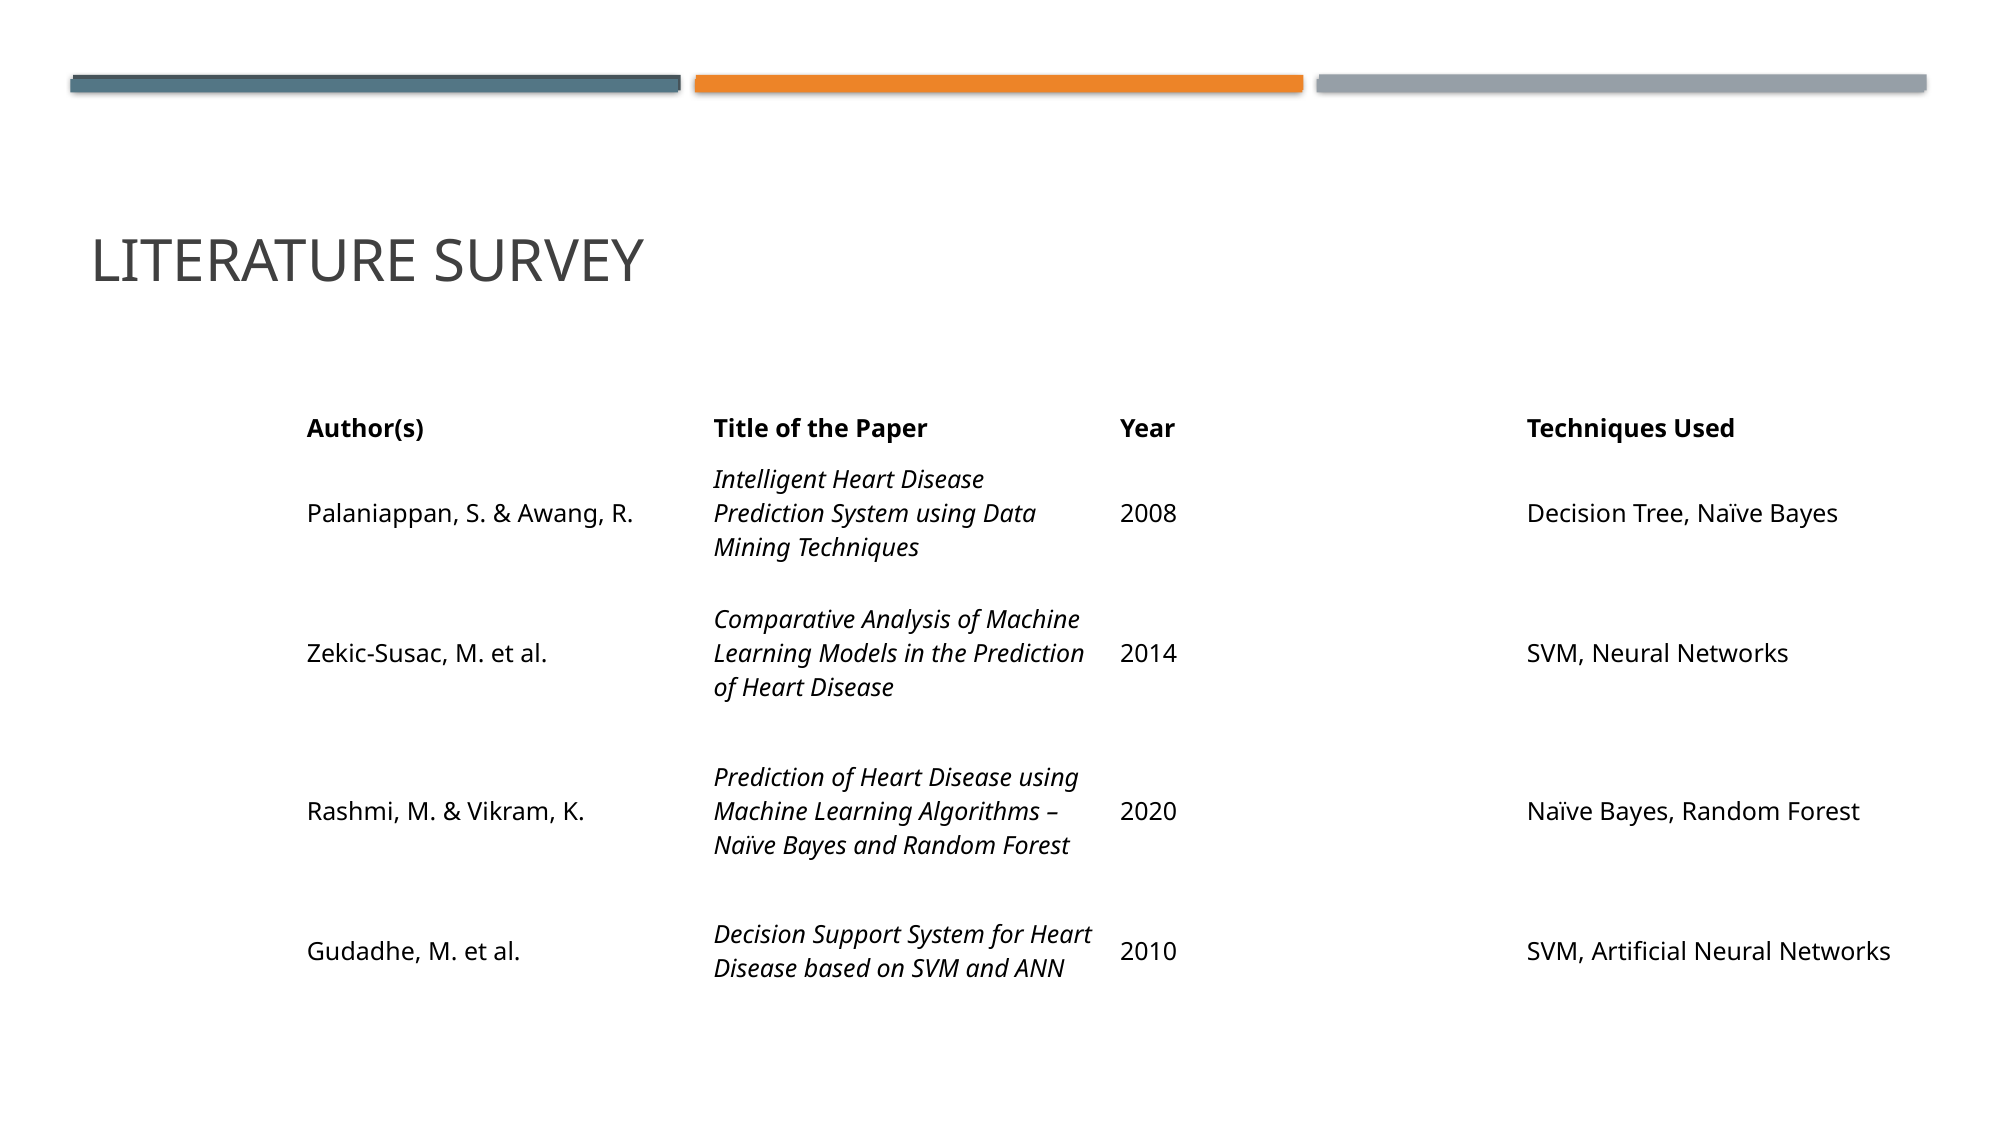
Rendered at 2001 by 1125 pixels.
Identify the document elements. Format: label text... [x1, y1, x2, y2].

table_cell Decision Support System for Heart Disease based on SVM and ANN [703, 890, 1110, 1011]
table_cell Gudadhe, M. et al. [297, 890, 703, 1011]
table_cell 2010 [1110, 890, 1517, 1011]
table_cell Zekic-Susac, M. et al. [297, 574, 703, 732]
title Literature survey [75, 113, 1924, 301]
table_cell 2020 [1110, 732, 1517, 890]
table_cell SVM, Artificial Neural Networks [1517, 890, 1923, 1011]
table_cell Comparative Analysis of Machine Learning Models in the Prediction of Heart Disease [703, 574, 1110, 732]
table_header Title of the Paper [703, 404, 1110, 452]
table_cell Prediction of Heart Disease using Machine Learning Algorithms – Naïve Bayes and Random Forest [703, 732, 1110, 890]
table_cell SVM, Neural Networks [1517, 574, 1923, 732]
table_cell Palaniappan, S. & Awang, R. [297, 452, 703, 574]
table_header Author(s) [297, 404, 703, 452]
table_header Year [1110, 404, 1517, 452]
table_header Techniques Used [1517, 404, 1923, 452]
table_cell Intelligent Heart Disease Prediction System using Data Mining Techniques [703, 452, 1110, 574]
table_cell 2008 [1110, 452, 1517, 574]
table_cell 2014 [1110, 574, 1517, 732]
table_cell Rashmi, M. & Vikram, K. [297, 732, 703, 890]
table_cell Decision Tree, Naïve Bayes [1517, 452, 1923, 574]
table_cell Naïve Bayes, Random Forest [1517, 732, 1923, 890]
